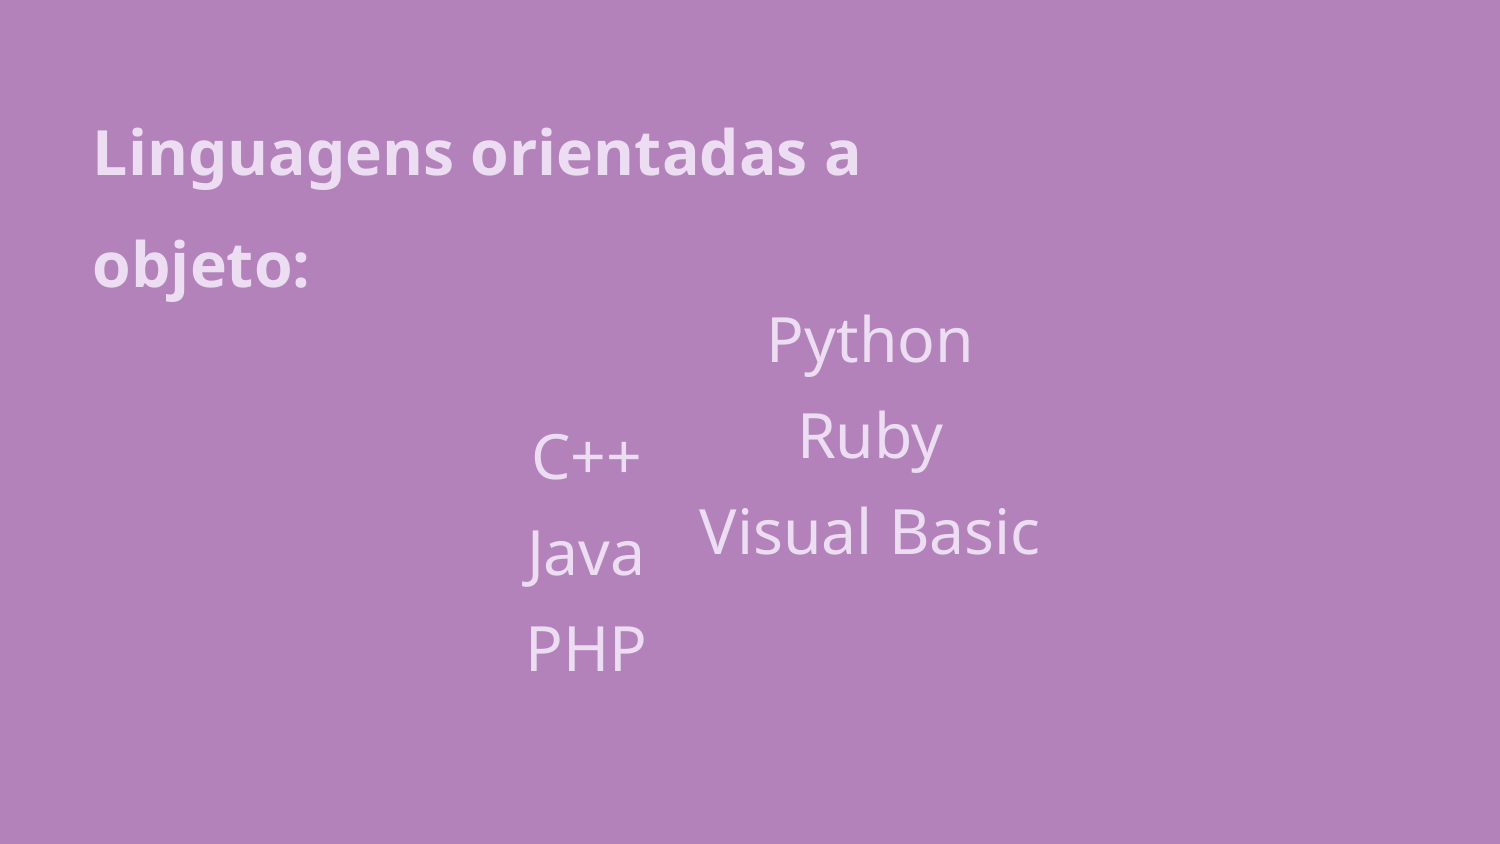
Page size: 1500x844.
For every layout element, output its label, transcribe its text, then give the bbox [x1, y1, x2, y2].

list Python Ruby Visual Basic [362, 285, 1379, 728]
list Linguagens orientadas a objeto: C++ Java PHP [78, 60, 1095, 747]
